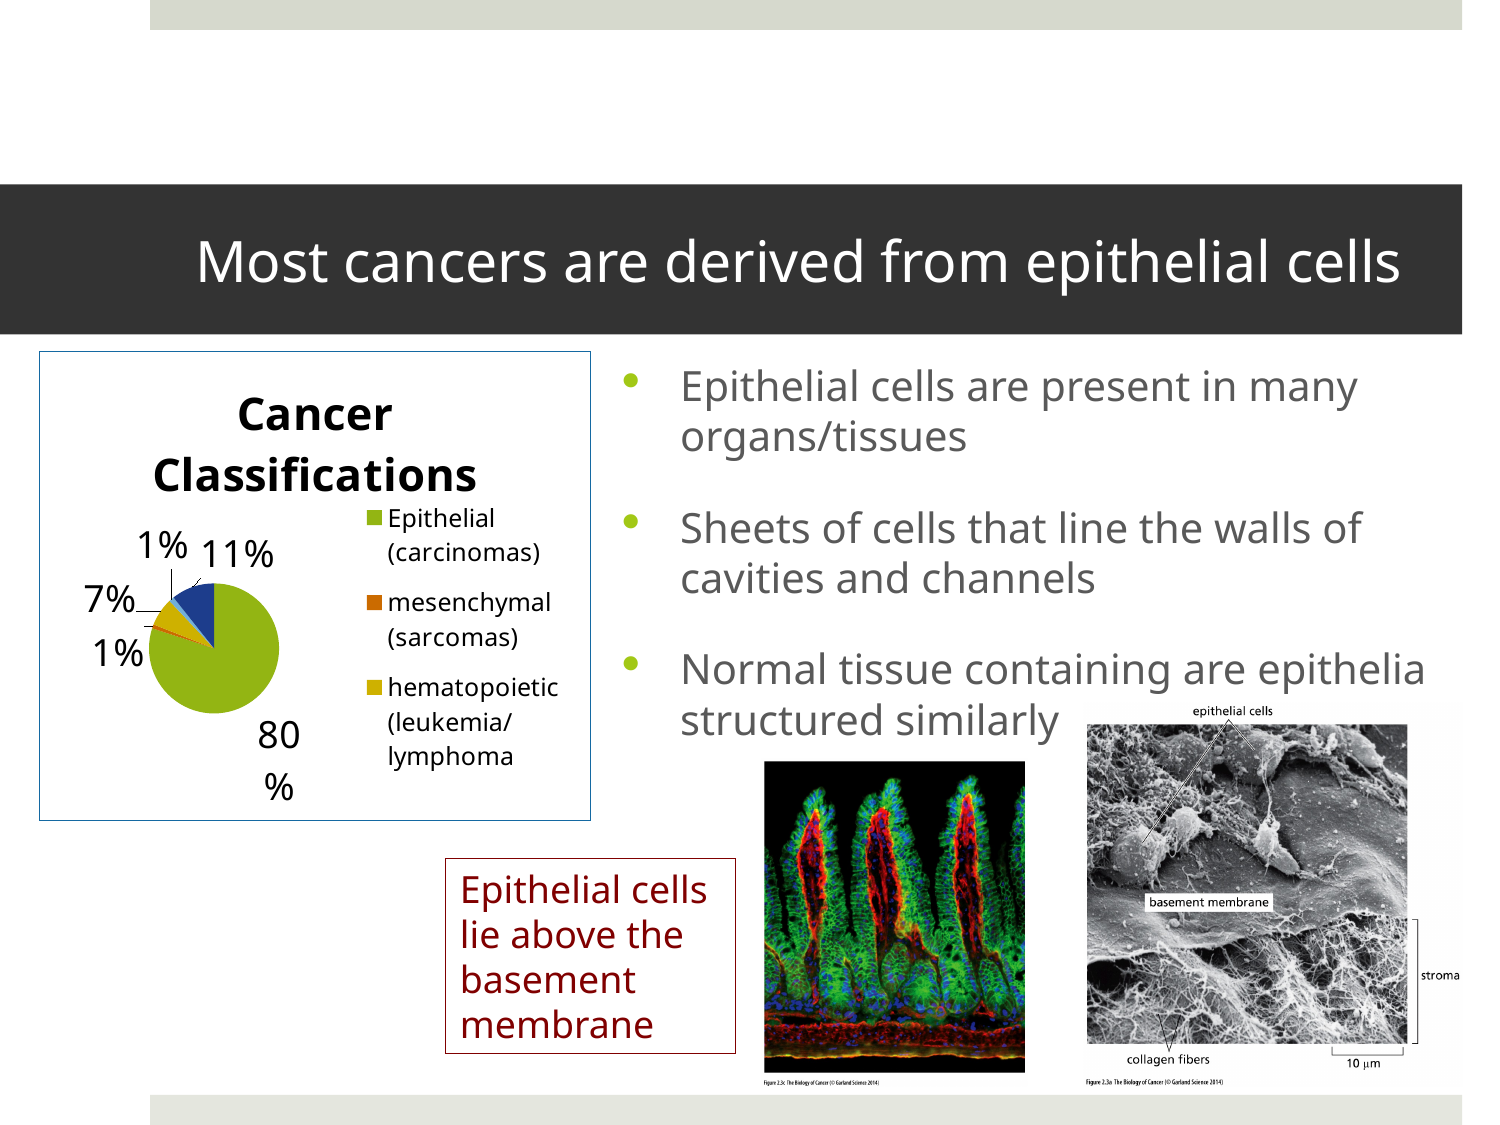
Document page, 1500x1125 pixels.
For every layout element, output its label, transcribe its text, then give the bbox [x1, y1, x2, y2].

chart [39, 350, 591, 822]
title Most cancers are derived from epithelial cells [0, 184, 1463, 335]
list Epithelial cells are present in many organs/tissues Sheets of cells that line the walls of cavities and channels Normal tissue containing are epithelia structured similarly [608, 352, 1463, 1018]
picture [760, 758, 1029, 1088]
text_box Epithelial cells lie above the basement membrane [445, 858, 736, 1054]
picture [1083, 701, 1463, 1088]
